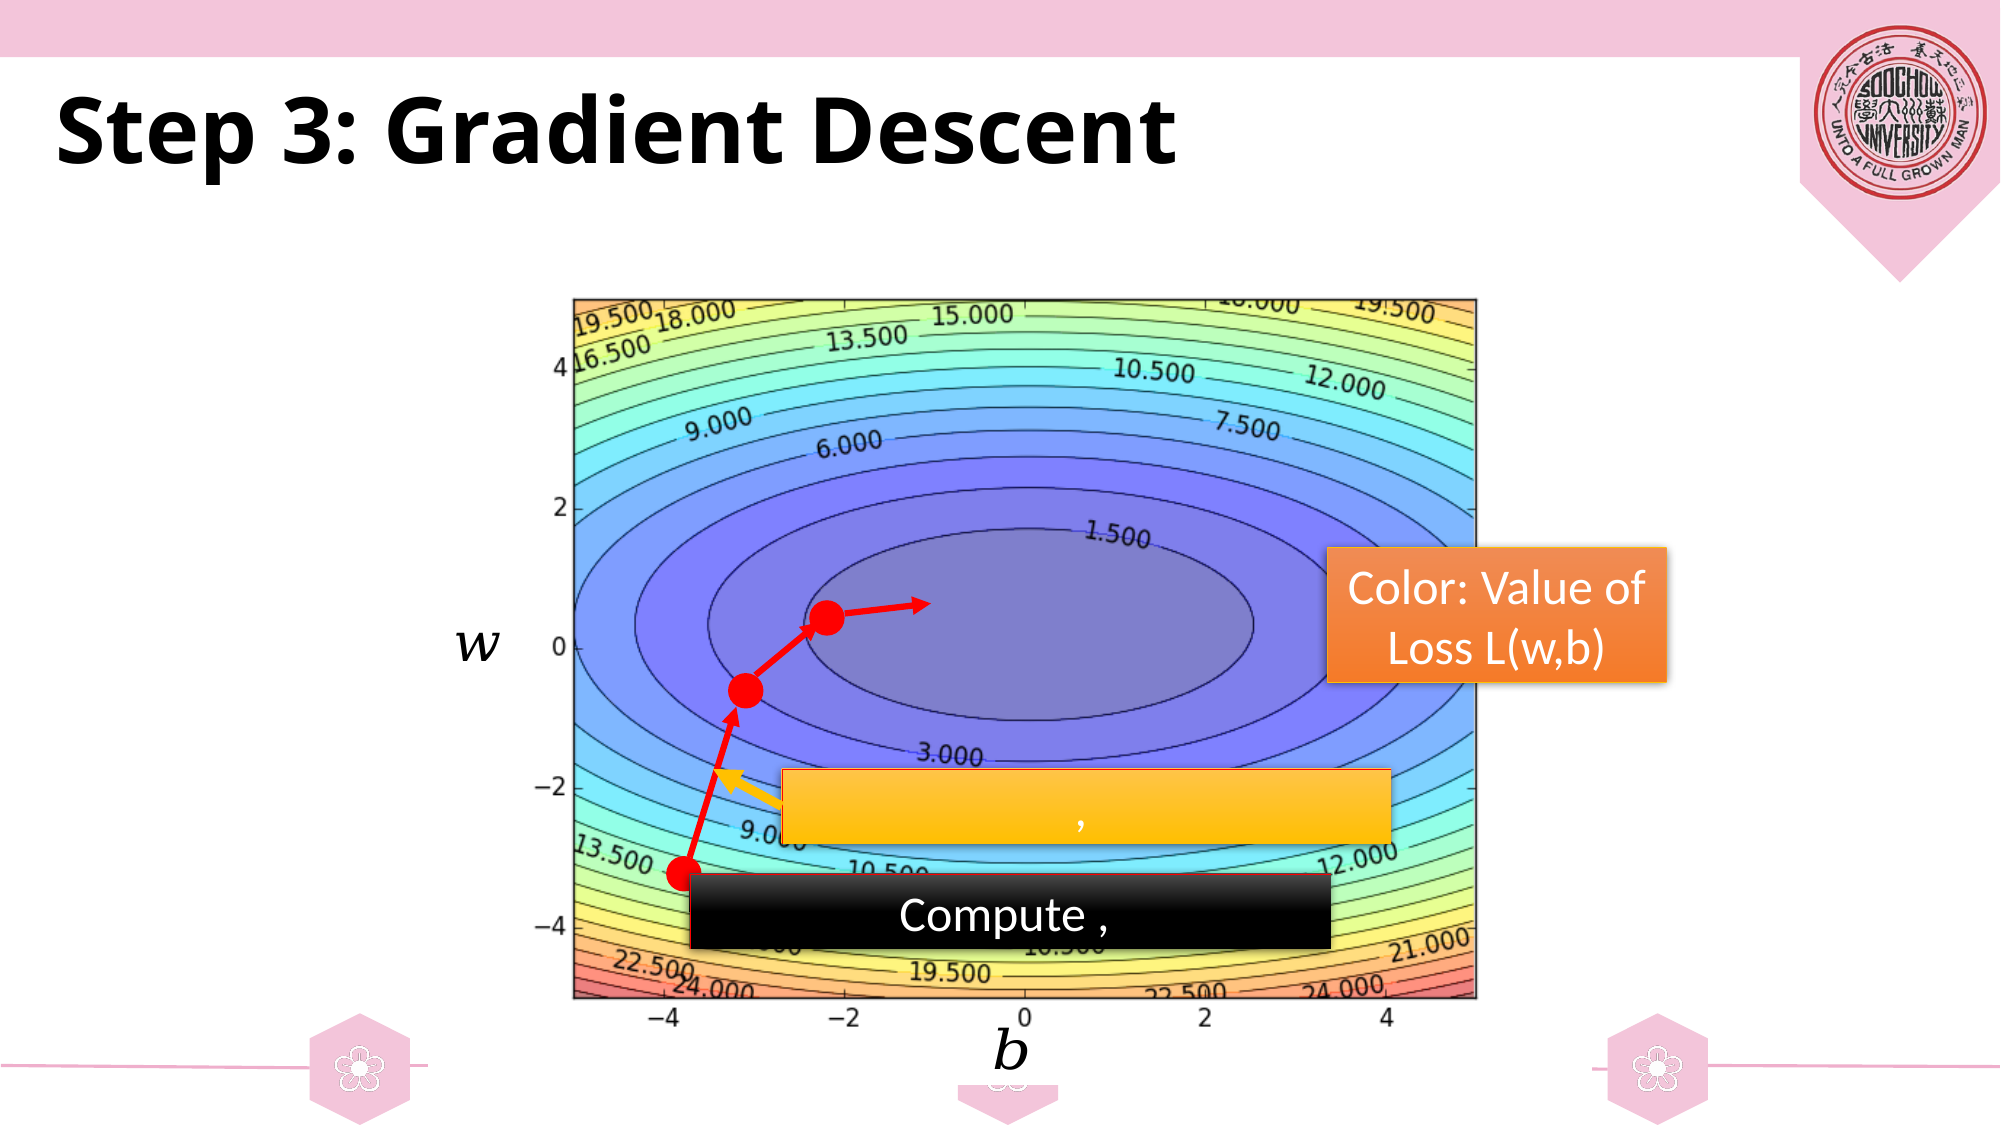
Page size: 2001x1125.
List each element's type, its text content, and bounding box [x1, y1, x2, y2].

picture [1629, 1043, 1685, 1093]
title Step 3: Gradient Descent [40, 25, 1766, 243]
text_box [712, 768, 782, 807]
picture [331, 1043, 387, 1093]
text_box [427, 212, 1592, 1085]
picture [1811, 23, 1989, 202]
picture [979, 1085, 1035, 1093]
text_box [755, 622, 820, 676]
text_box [844, 603, 932, 614]
text_box Color: Value of Loss L(w,b) [1592, 547, 1667, 683]
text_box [689, 706, 737, 858]
